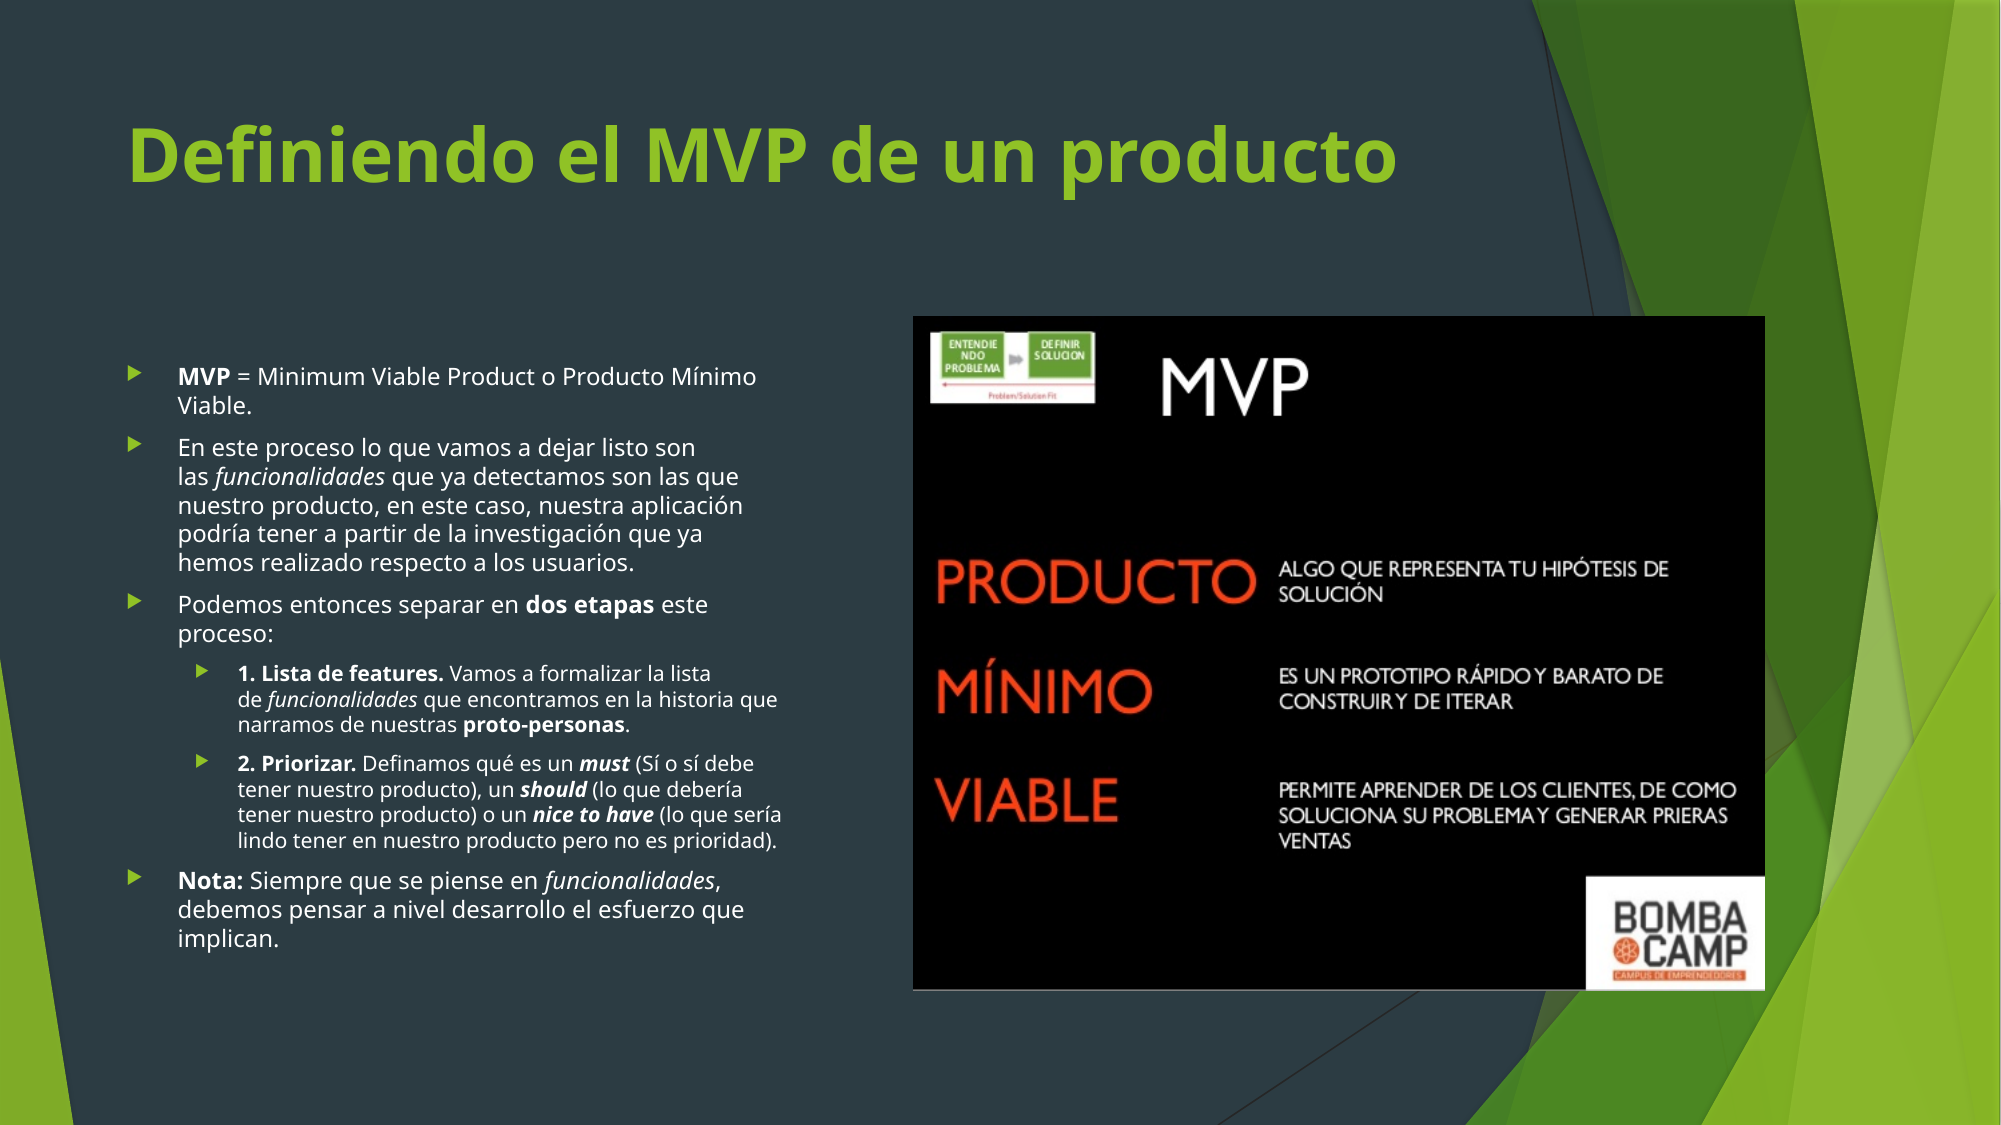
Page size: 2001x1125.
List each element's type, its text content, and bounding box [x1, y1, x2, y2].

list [912, 316, 1765, 992]
list MVP = Minimum Viable Product o Producto Mínimo Viable. En este proceso lo que vamos a dejar listo son las funcionalidades que ya detectamos son las que nuestro producto, en este caso, nuestra aplicación podría tener a partir de la investigación que ya hemos realizado respecto a los usuarios. Podemos entonces separar en dos etapas este proceso: 1. Lista de features. Vamos a formalizar la lista de funcionalidades que encontramos en la historia que narramos de nuestras proto-personas. 2. Priorizar. Definamos qué es un must (Sí o sí debe tener nuestro producto), un should (lo que debería tener nuestro producto) o un nice to have (lo que sería lindo tener en nuestro producto pero no es prioridad). Nota: Siempre que se piense en funcionalidades, debemos pensar a nivel desarrollo el esfuerzo que implican. [111, 354, 798, 992]
title Definiendo el MVP de un producto [111, 99, 1522, 317]
